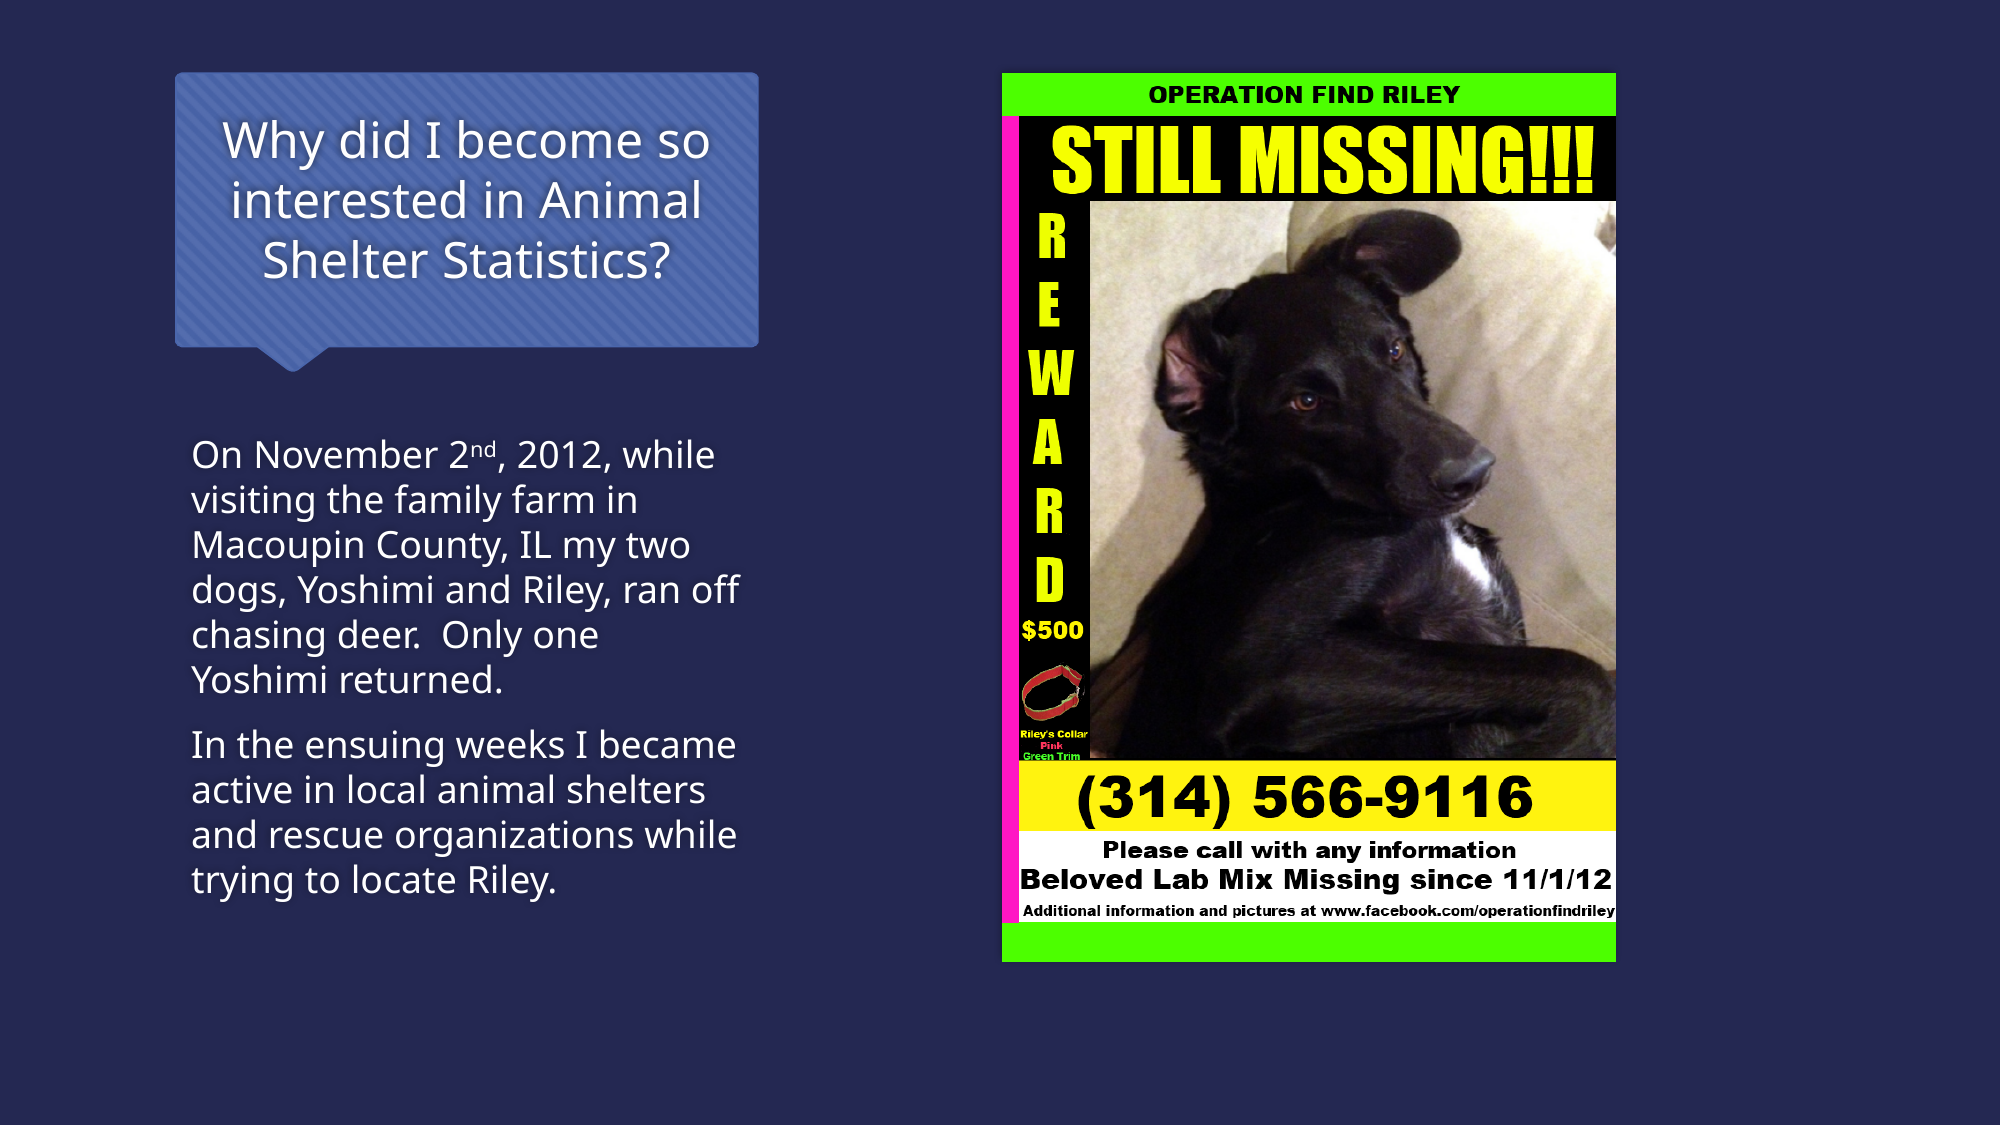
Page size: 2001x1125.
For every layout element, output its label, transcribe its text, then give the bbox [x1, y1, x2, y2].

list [1002, 72, 1617, 962]
title Why did I become so interested in Animal Shelter Statistics? [176, 30, 758, 297]
list On November 2nd, 2012, while visiting the family farm in Macoupin County, IL my two dogs, Yoshimi and Riley, ran off chasing deer. Only one Yoshimi returned. In the ensuing weeks I became active in local animal shelters and rescue organizations while trying to locate Riley. [176, 370, 758, 962]
